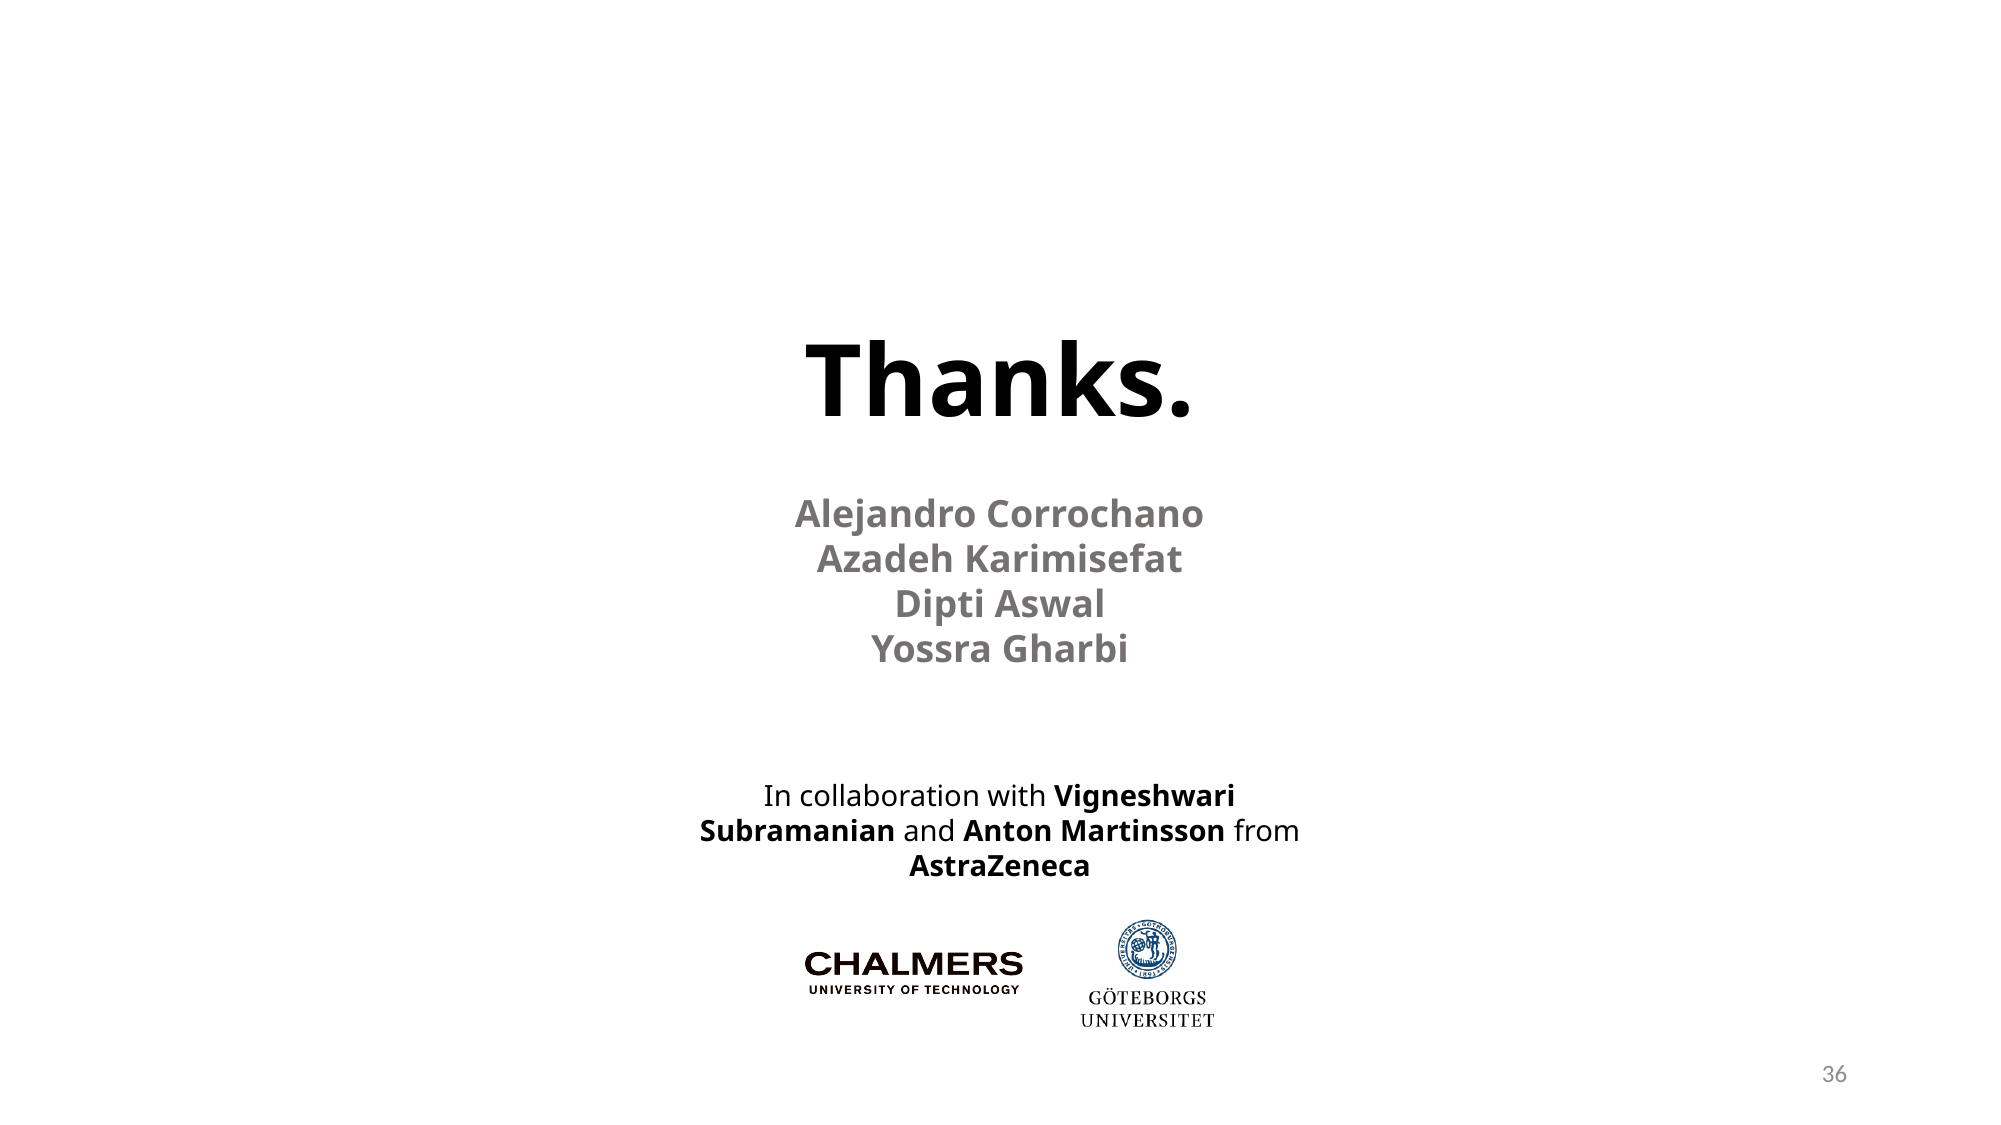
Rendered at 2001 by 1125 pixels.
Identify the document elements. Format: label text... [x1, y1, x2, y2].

slide_number 36 [1412, 1042, 1863, 1103]
text_box In collaboration with Vigneshwari Subramanian and Anton Martinsson from AstraZeneca [649, 769, 1351, 890]
text_box Alejandro Corrochano Azadeh Karimisefat Dipti Aswal Yossra Gharbi [780, 482, 1220, 678]
picture [801, 946, 1026, 1001]
text_box Thanks. [679, 309, 1321, 445]
picture [1071, 897, 1223, 1049]
